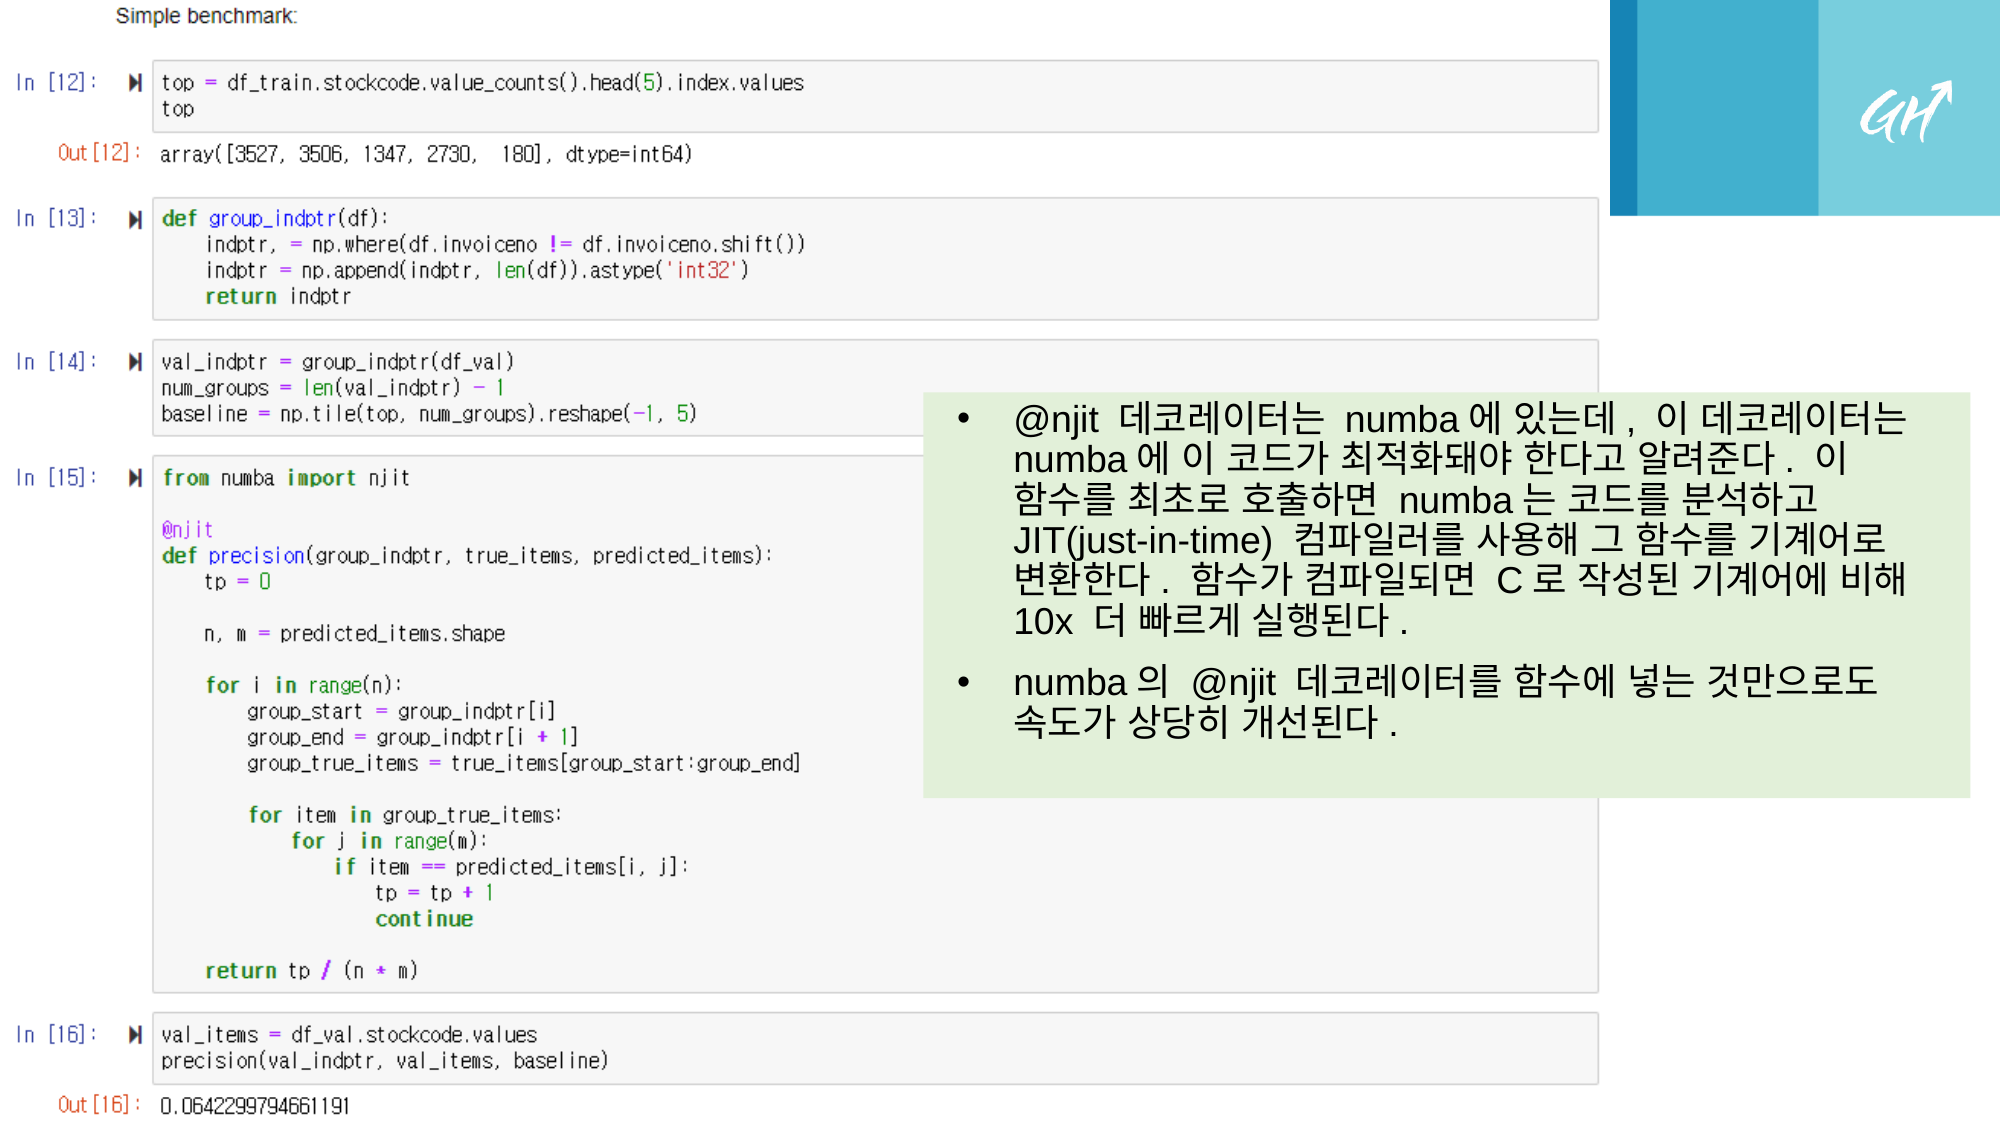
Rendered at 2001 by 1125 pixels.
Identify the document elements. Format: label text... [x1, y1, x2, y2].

picture [0, 0, 2000, 1125]
title 2. 범주형 변수에 대한 추천시스템 [1612, 0, 1863, 218]
list @njit 데코레이터는 numba에 있는데, 이 데코레이터는 numba에 이 코드가 최적화돼야 한다고 알려준다. 이 함수를 최초로 호출하면 numba는 코드를 분석하고 JIT(just-in-time) 컴파일러를 사용해 그 함수를 기계어로 변환한다. 함수가 컴파일되면 C로 작성된 기계어에 비해 10x 더 빠르게 실행된다. numba의 @njit 데코레이터를 함수에 넣는 것만으로도 속도가 상당히 개선된다. [1615, 392, 1971, 799]
